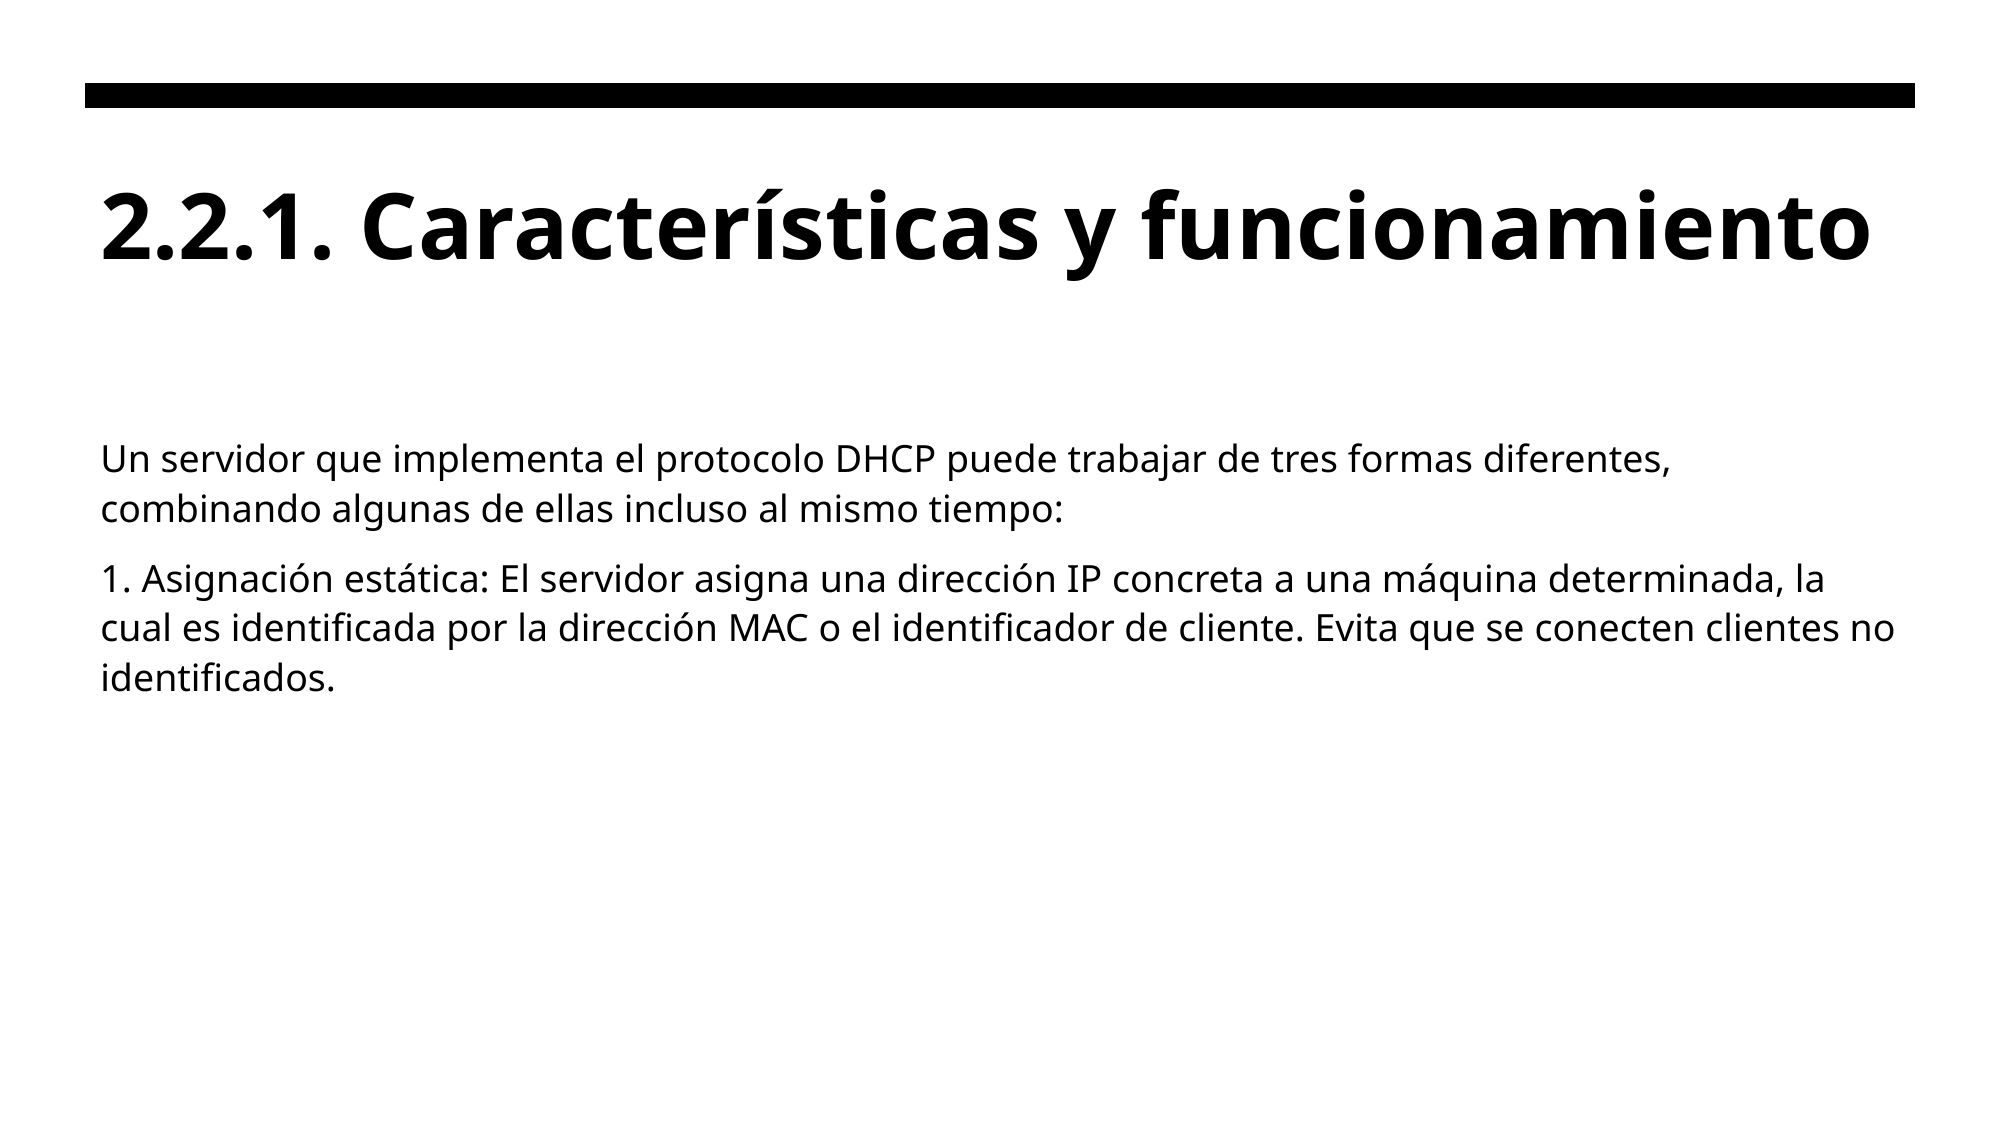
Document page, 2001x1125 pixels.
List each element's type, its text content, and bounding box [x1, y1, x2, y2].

title 2.2.1. Características y funcionamiento [85, 160, 1916, 401]
list Un servidor que implementa el protocolo DHCP puede trabajar de tres formas diferentes, combinando algunas de ellas incluso al mismo tiempo: 1. Asignación estática: El servidor asigna una dirección IP concreta a una máquina determinada, la cual es identificada por la dirección MAC o el identificador de cliente. Evita que se conecten clientes no identificados. [85, 423, 1916, 1041]
